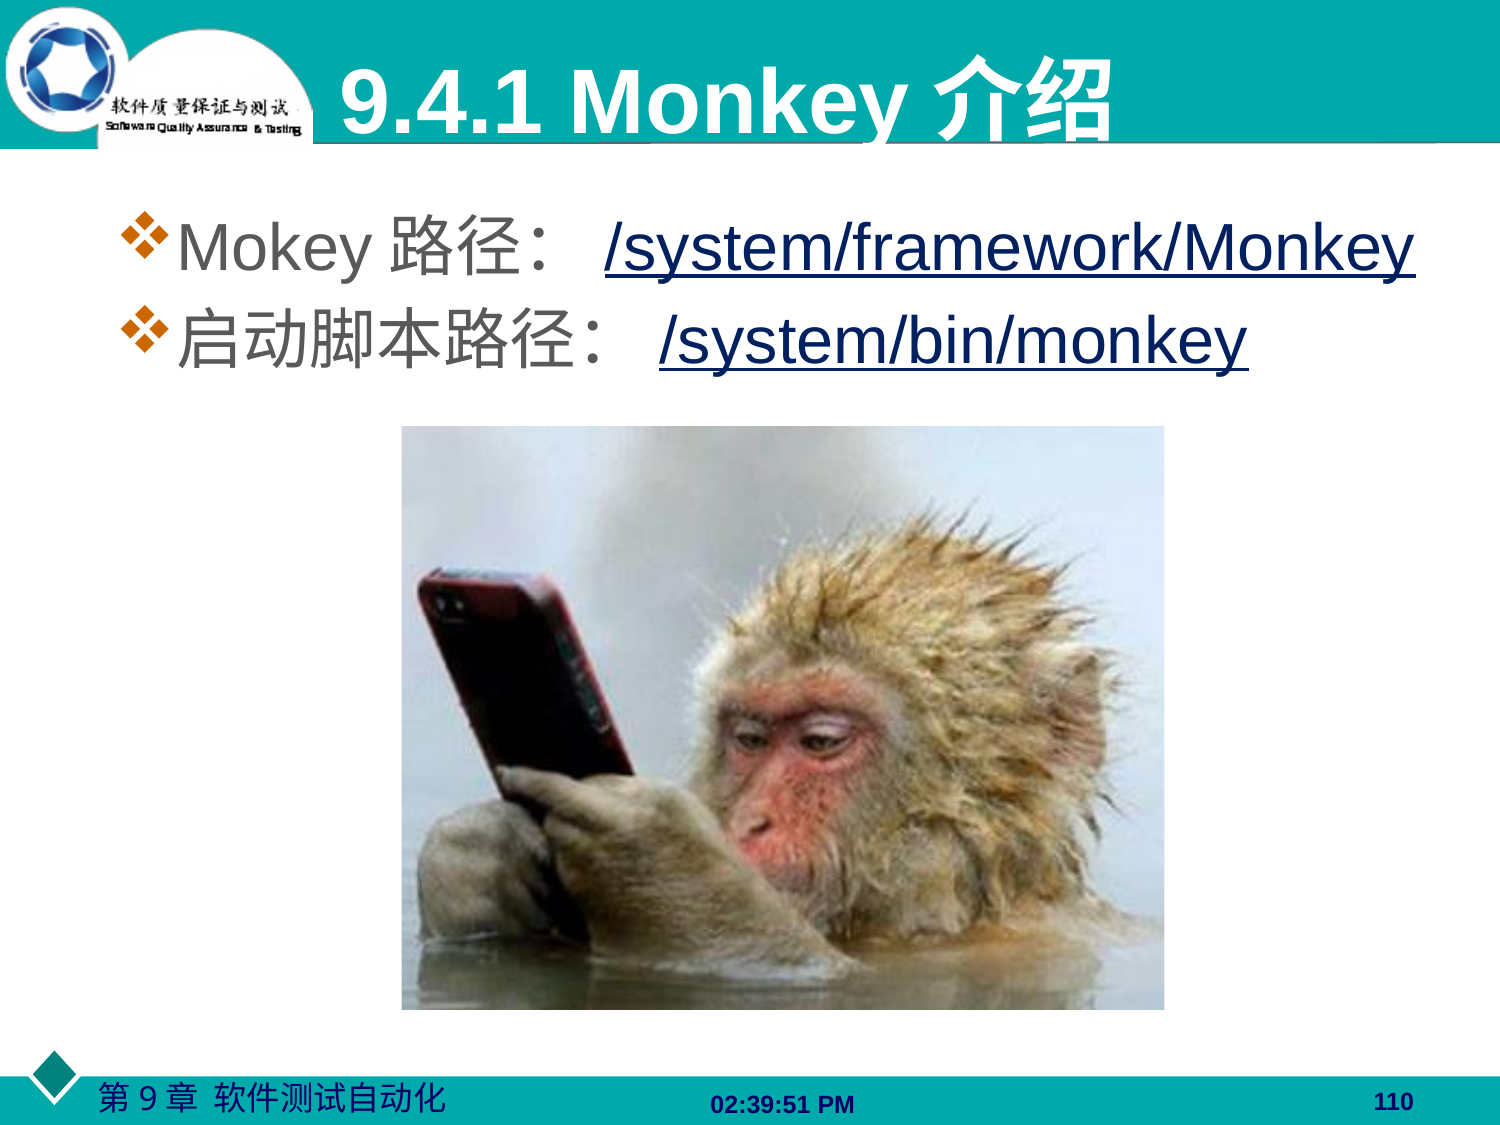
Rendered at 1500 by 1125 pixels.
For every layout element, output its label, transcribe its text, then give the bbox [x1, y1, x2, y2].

picture [0, 0, 313, 149]
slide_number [695, 1081, 1046, 1125]
slide_number 110 [1116, 1077, 1430, 1125]
picture [401, 426, 1165, 1010]
list Mokey路径：/system/framework/Monkey 启动脚本路径：/system/bin/monkey [100, 196, 1460, 976]
title 9.4.1 Monkey介绍 [324, 30, 1500, 163]
